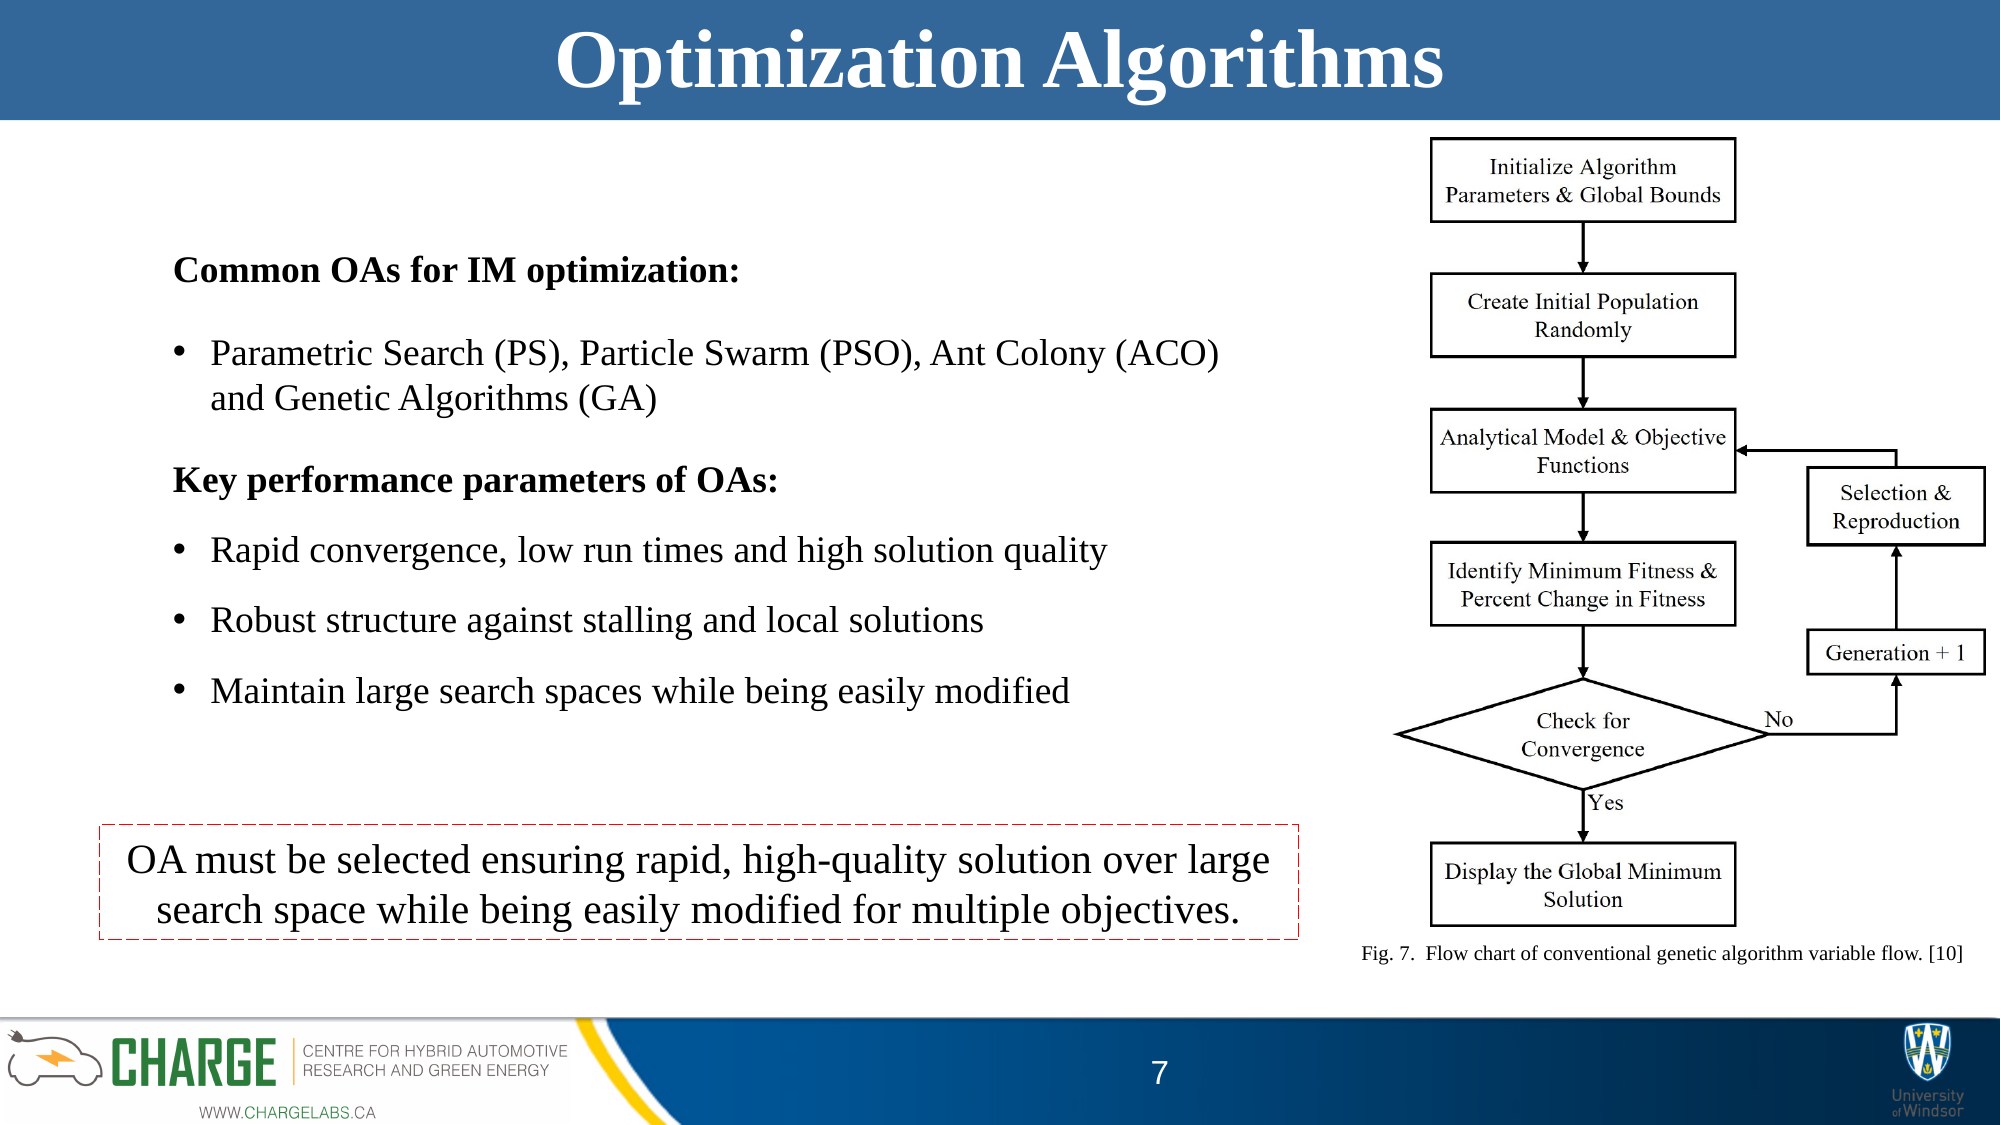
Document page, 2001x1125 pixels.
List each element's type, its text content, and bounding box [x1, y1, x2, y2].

text_box OA must be selected ensuring rapid, high-quality solution over large search space while being easily modified for multiple objectives. [99, 824, 1299, 940]
text_box Fig. 7. Flow chart of conventional genetic algorithm variable flow. [10] [1346, 932, 1986, 973]
picture [0, 1017, 2000, 1125]
text_box Common OAs for IM optimization: Parametric Search (PS), Particle Swarm (PSO), Ant Colony (ACO) and Genetic Algorithms (GA) Key performance parameters of OAs: Rapid convergence, low run times and high solution quality Robust structure against stalling and local solutions Maintain large search spaces while being easily modified [157, 237, 1241, 766]
title Optimization Algorithms [0, 0, 2000, 121]
picture [1392, 137, 1986, 927]
